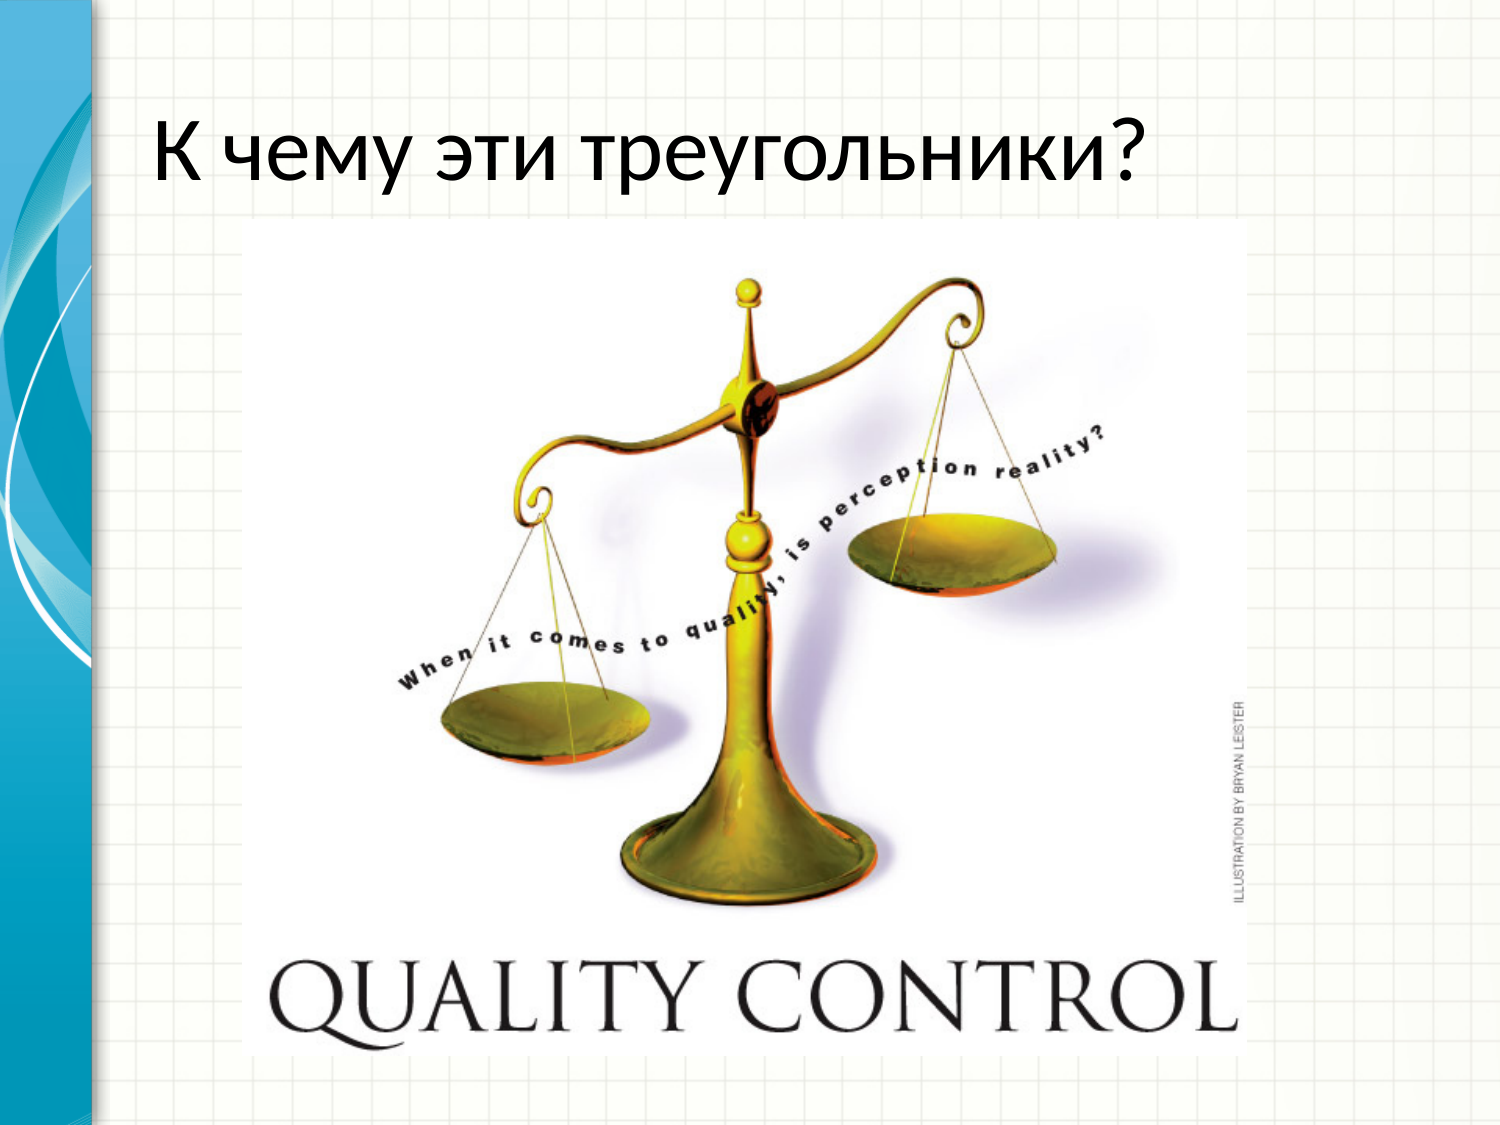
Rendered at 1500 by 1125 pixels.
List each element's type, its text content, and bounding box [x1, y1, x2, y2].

title К чему эти треугольники? [137, 50, 1463, 238]
picture [0, 0, 1500, 1125]
